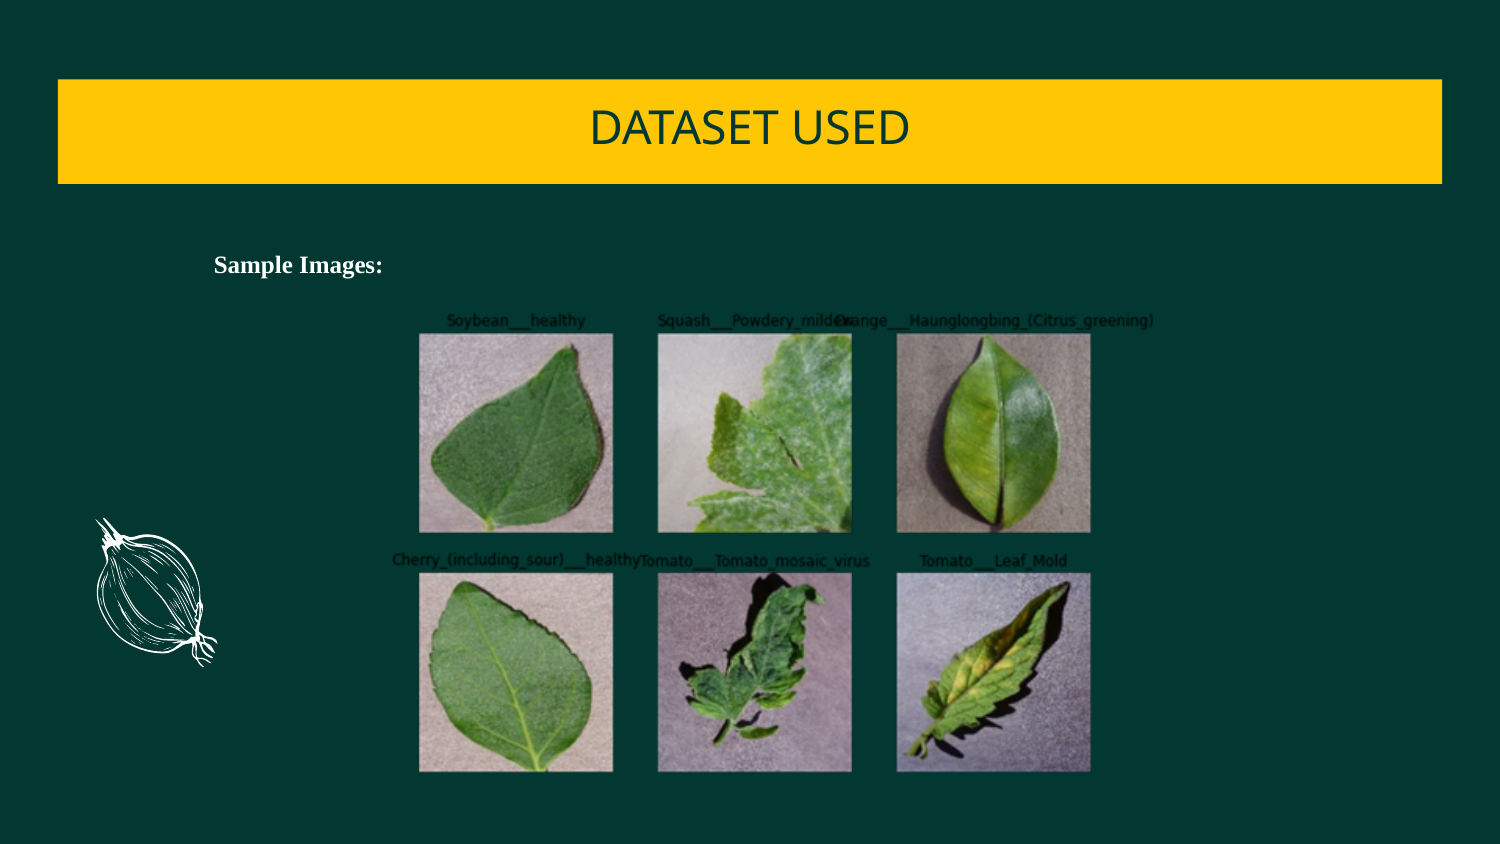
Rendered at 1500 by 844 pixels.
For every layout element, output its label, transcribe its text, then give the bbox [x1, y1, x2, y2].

picture [383, 305, 1164, 788]
text_box Sample Images: [198, 240, 649, 321]
title DATASET USED [116, 79, 1383, 174]
